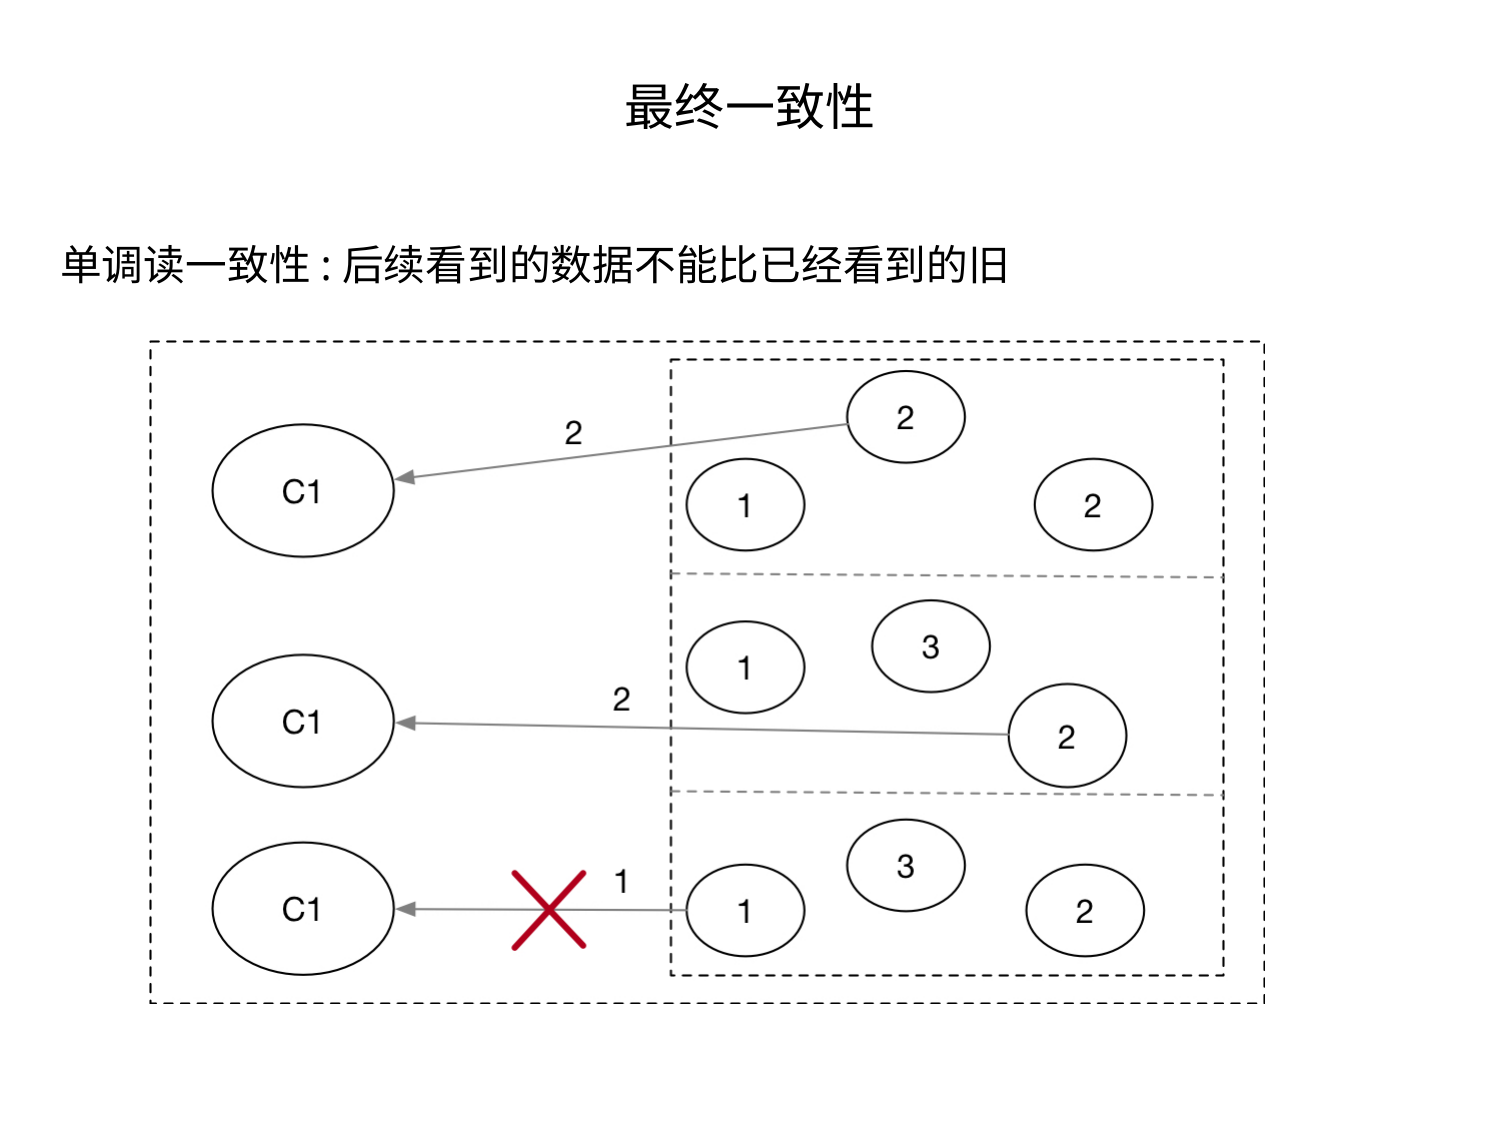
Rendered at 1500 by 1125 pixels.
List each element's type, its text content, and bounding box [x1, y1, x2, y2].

title 最终一致性 [75, 45, 1425, 167]
picture [148, 340, 1265, 1004]
list 单调读一致性:后续看到的数据不能比已经看到的旧 [45, 231, 1282, 367]
